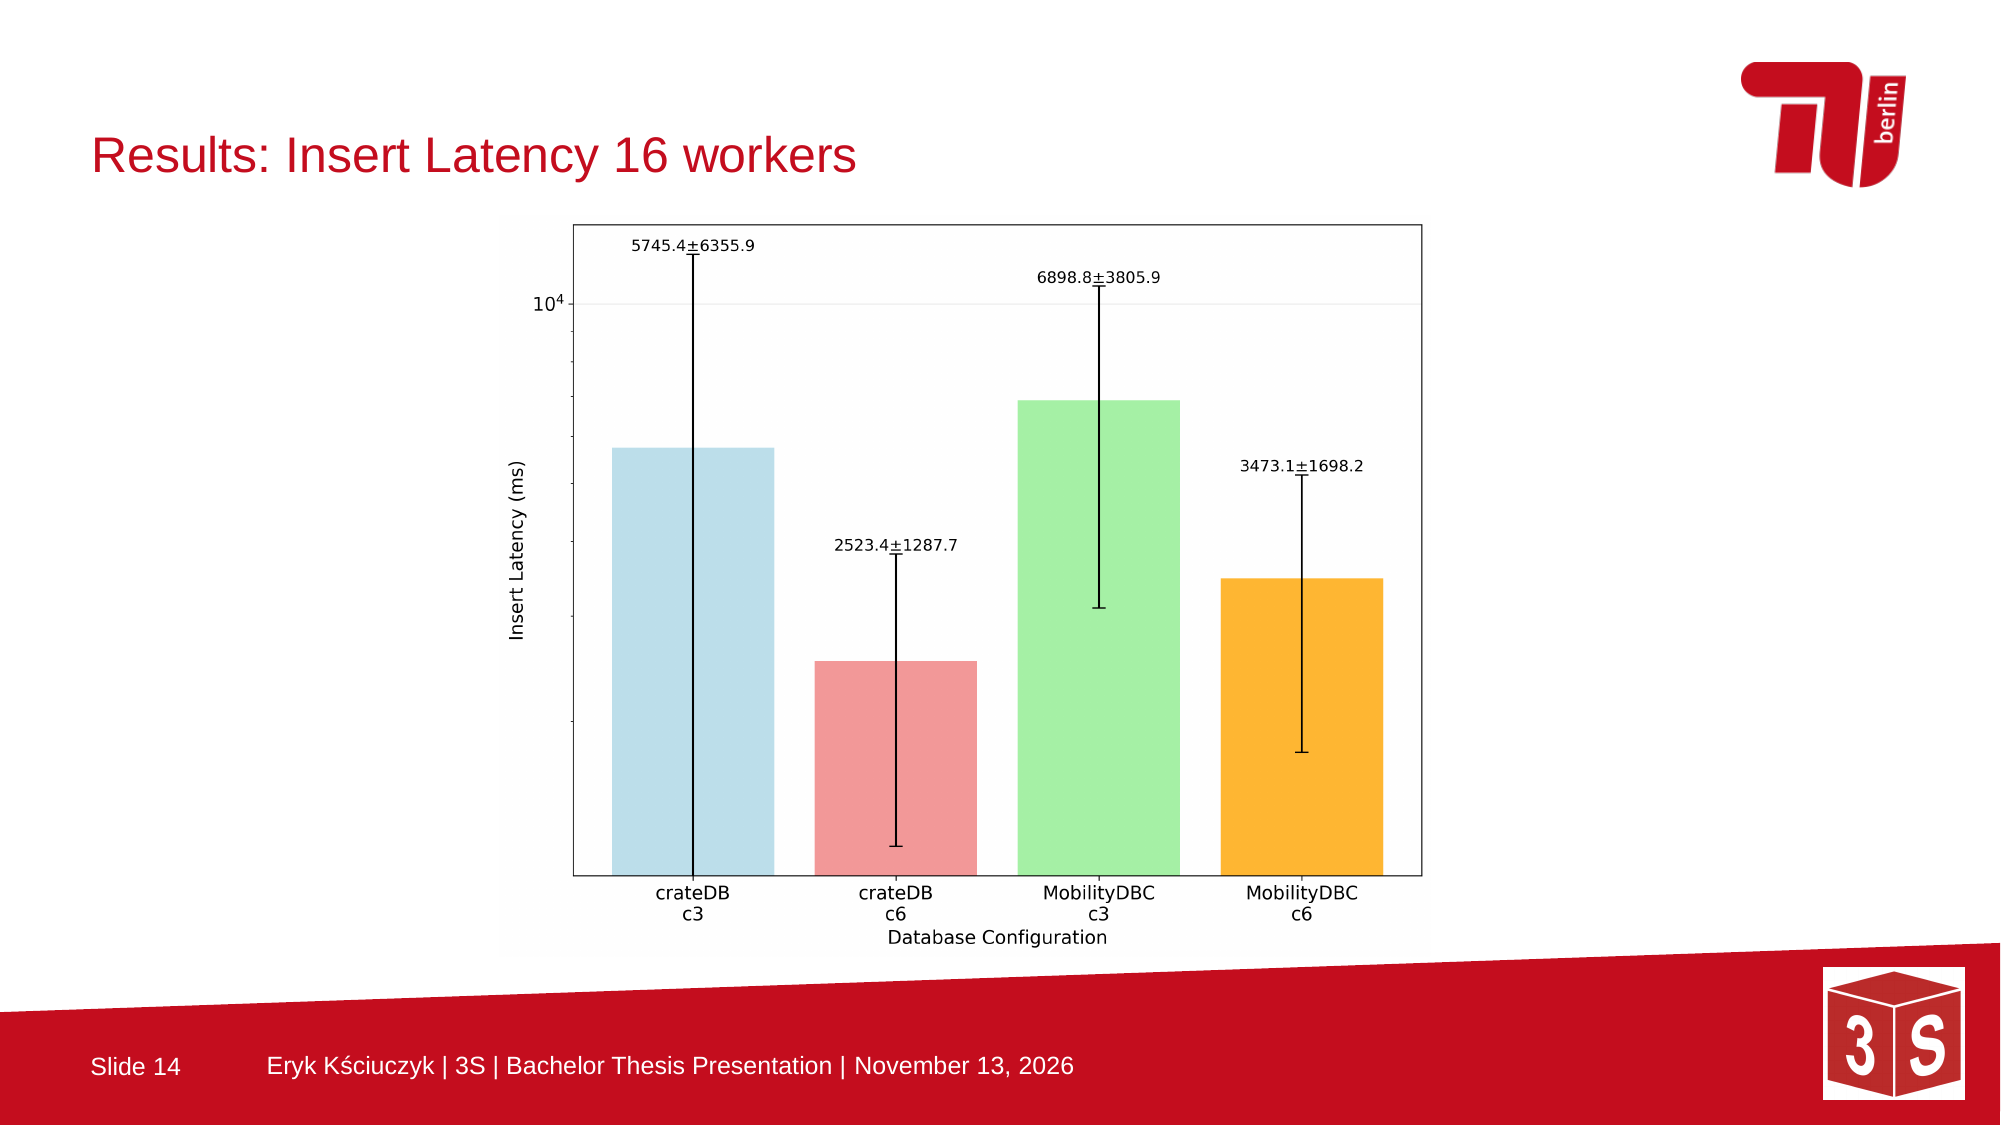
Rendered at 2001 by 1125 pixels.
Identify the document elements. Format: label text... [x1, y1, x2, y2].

picture [499, 215, 1431, 958]
picture [1823, 967, 1965, 1100]
picture [1741, 62, 1906, 188]
list Results: Insert Latency 16 workers [91, 65, 1455, 183]
